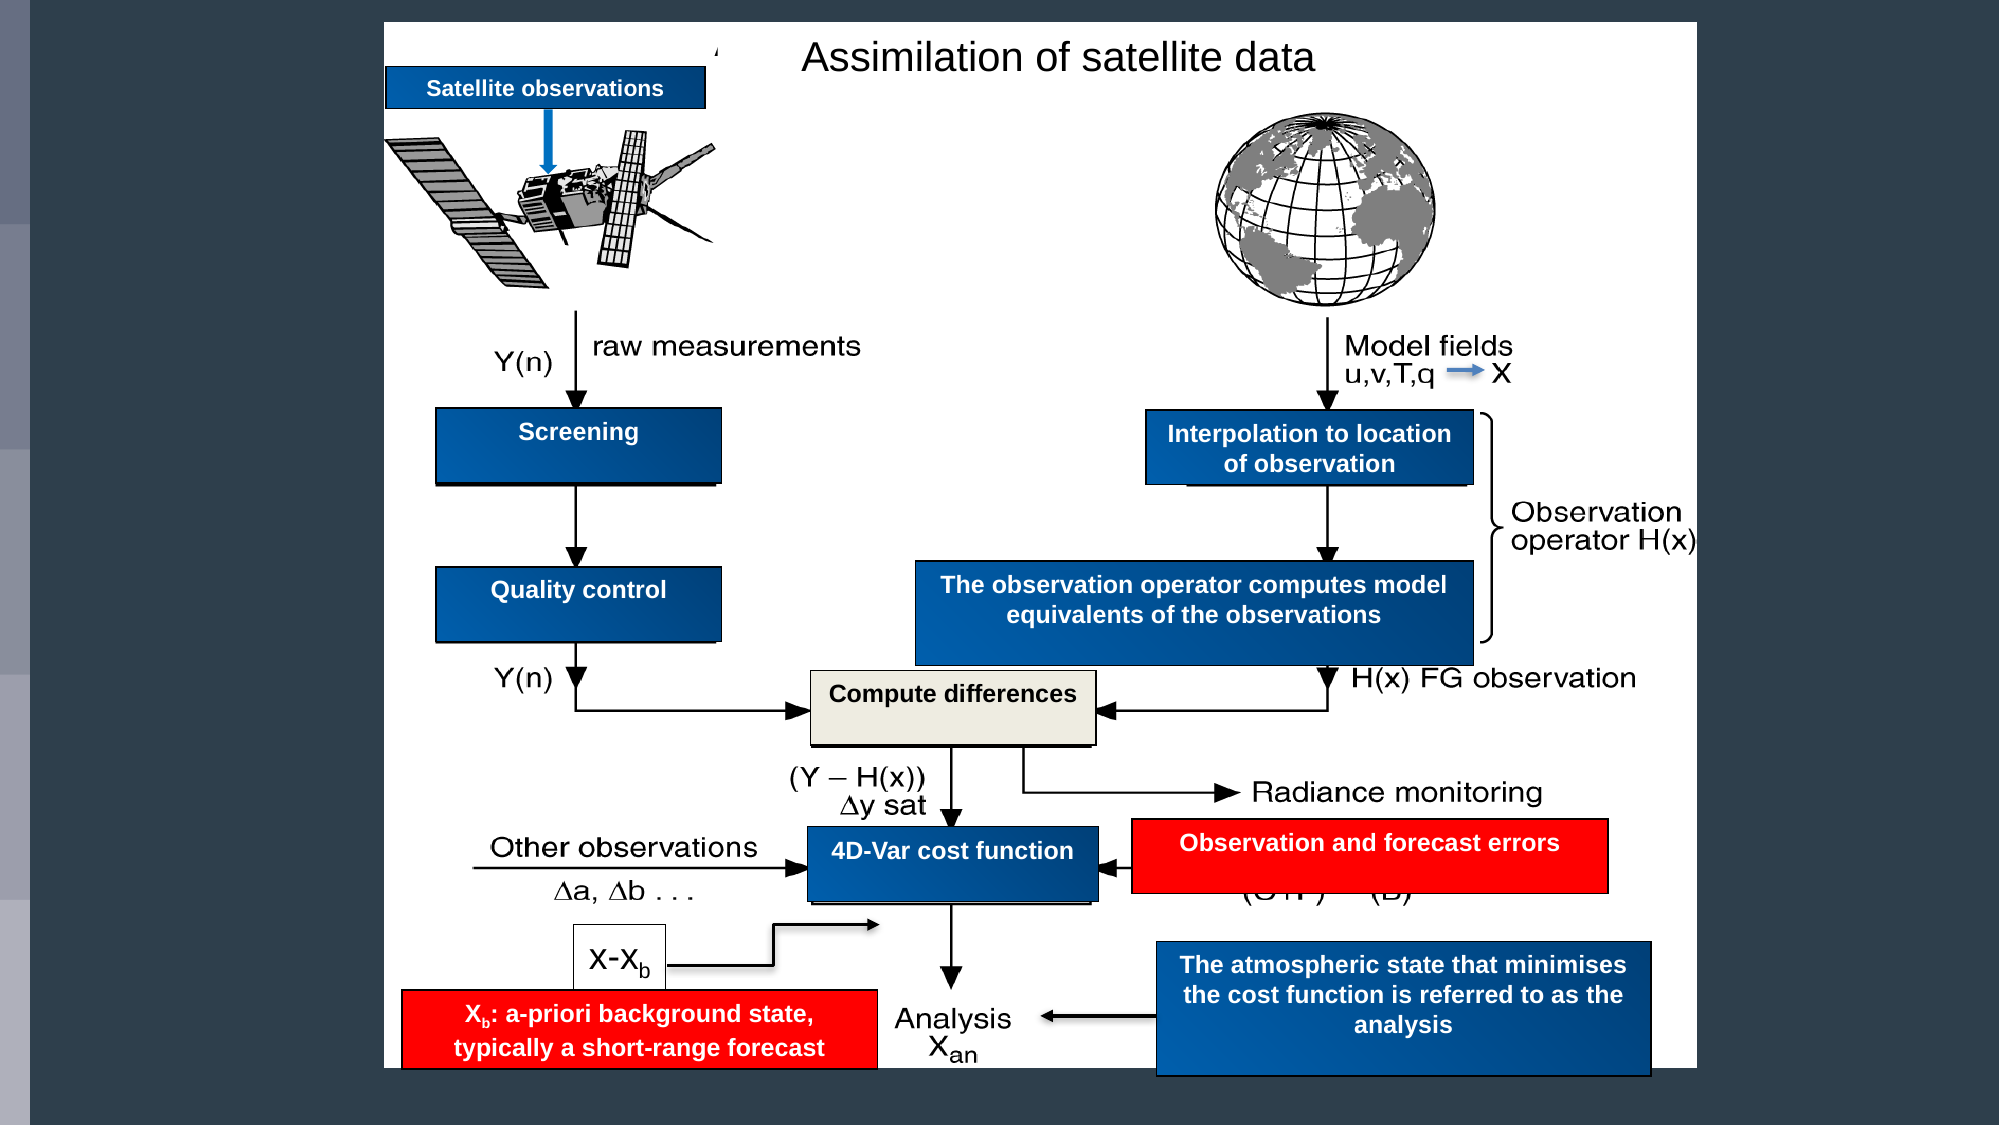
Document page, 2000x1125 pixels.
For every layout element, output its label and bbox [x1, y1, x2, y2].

text_box [666, 924, 880, 966]
picture [383, 21, 1697, 1068]
picture [0, 0, 30, 1125]
text_box [1446, 368, 1486, 372]
